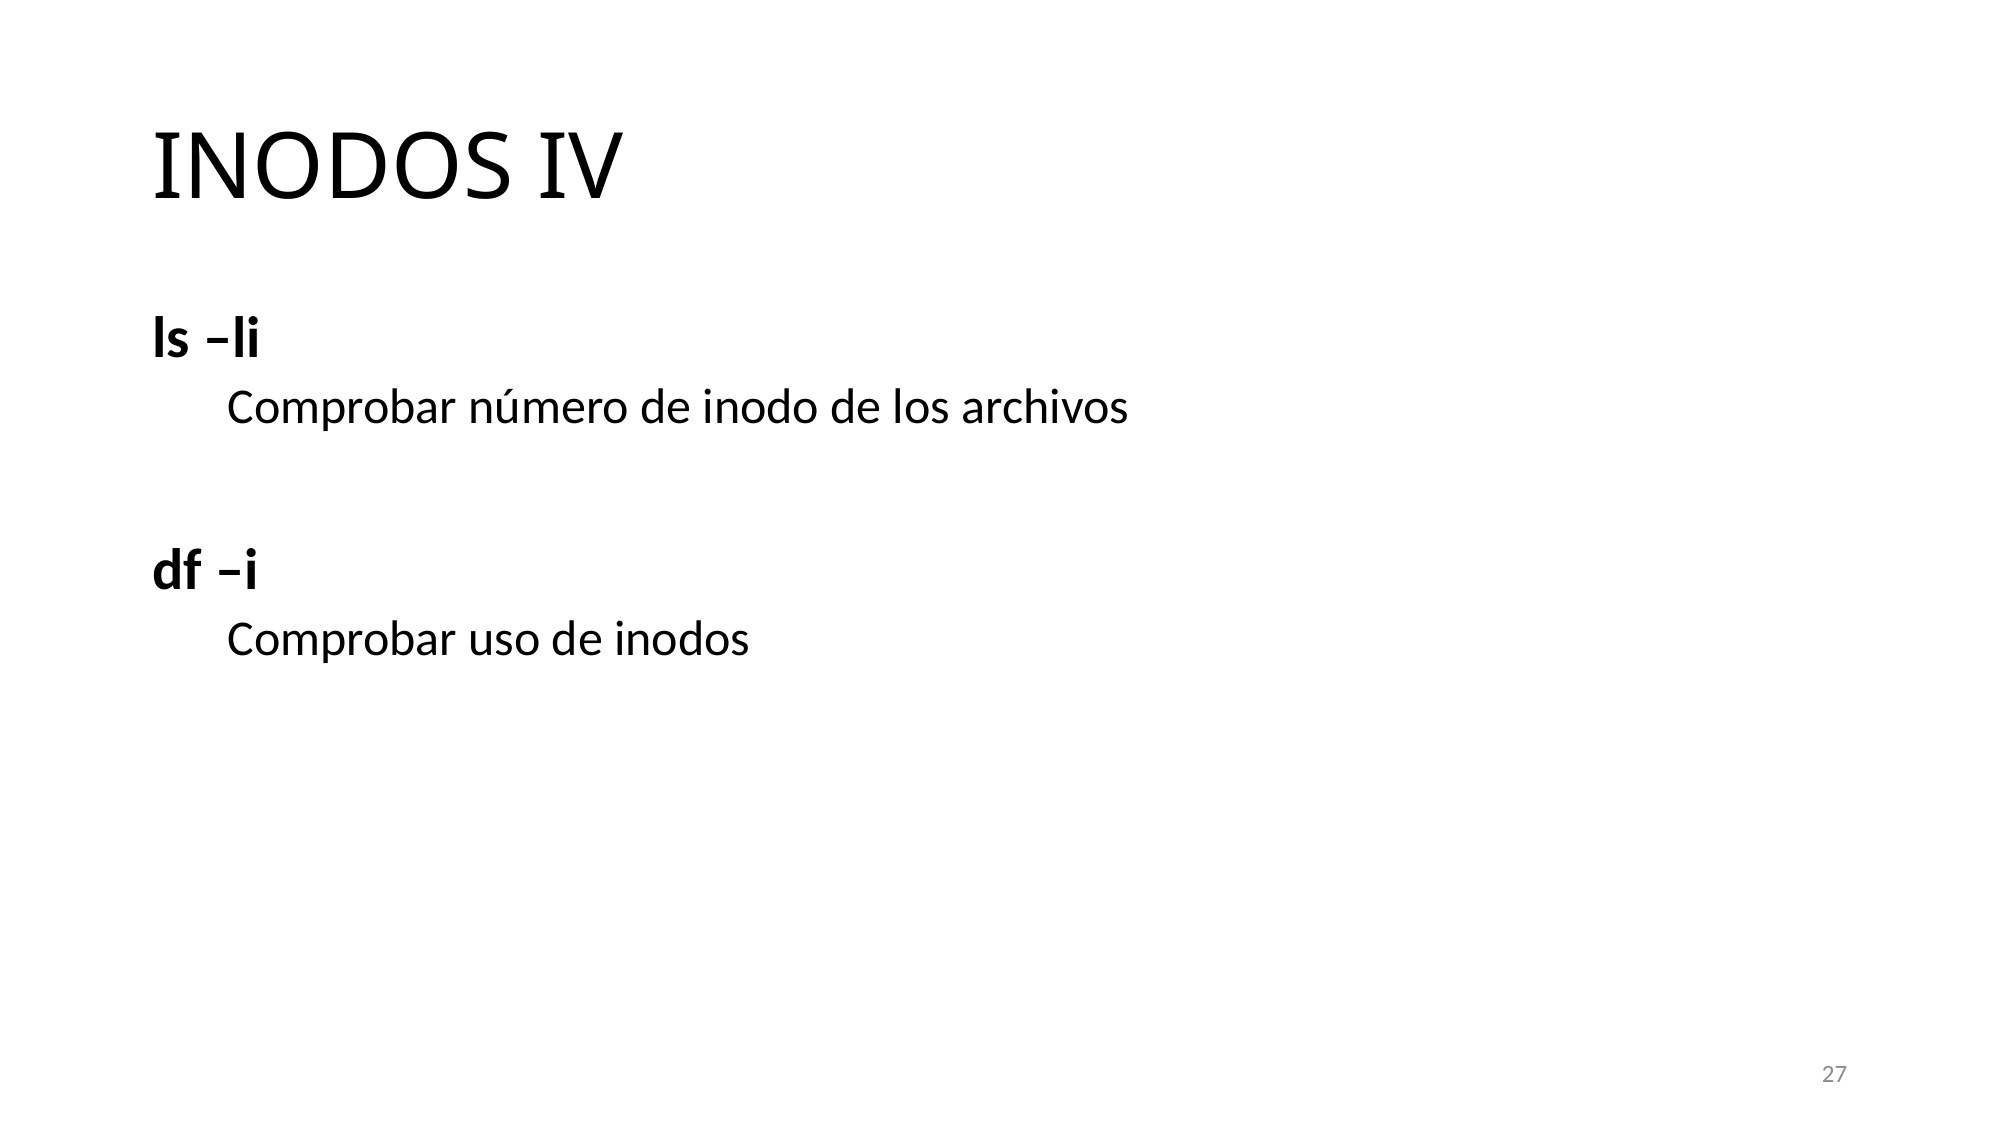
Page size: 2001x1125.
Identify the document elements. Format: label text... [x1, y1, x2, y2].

title INODOS IV [137, 59, 1863, 278]
list ls –li Comprobar número de inodo de los archivos df –i Comprobar uso de inodos [137, 299, 1863, 1014]
slide_number 27 [1412, 1042, 1863, 1103]
